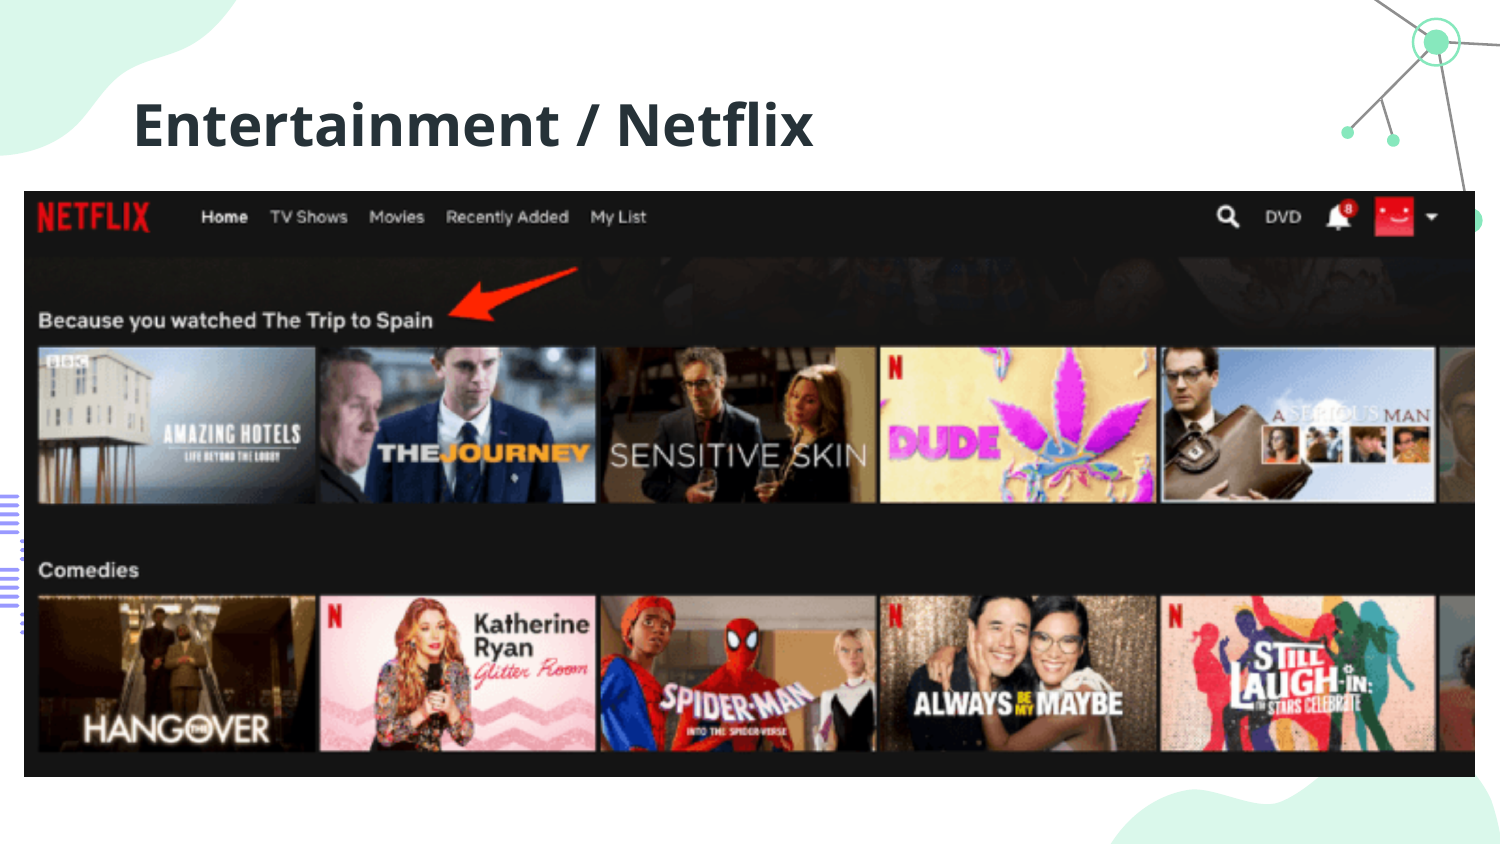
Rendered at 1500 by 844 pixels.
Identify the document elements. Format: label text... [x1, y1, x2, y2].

picture [24, 191, 1476, 777]
title Entertainment / Netflix [116, 72, 1383, 167]
